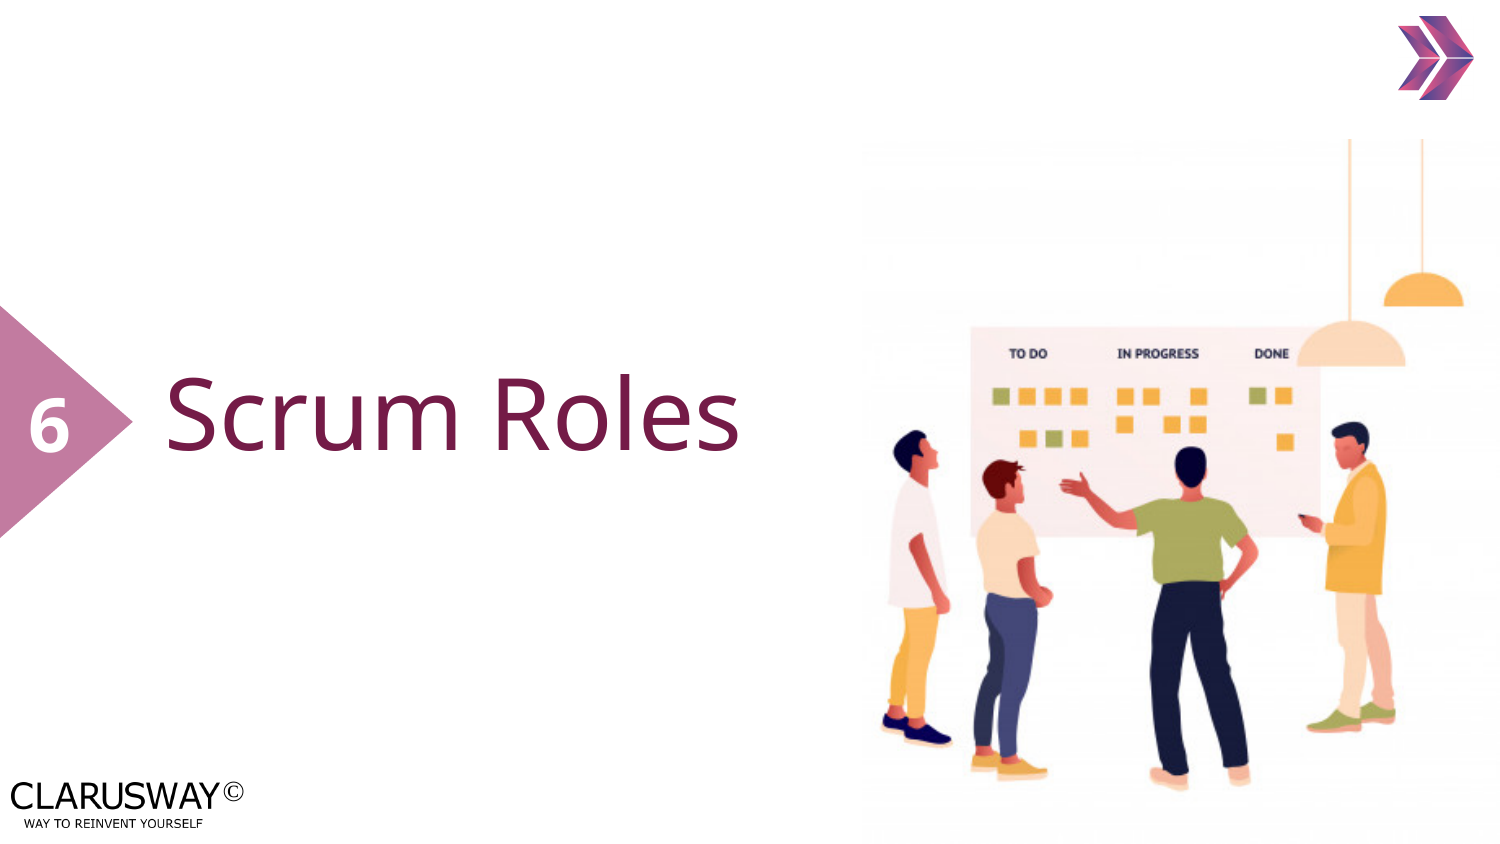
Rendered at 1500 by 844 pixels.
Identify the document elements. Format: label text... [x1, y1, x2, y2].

title Scrum Roles [164, 360, 856, 470]
picture [1398, 16, 1474, 100]
picture [11, 782, 220, 828]
text_box 6 [0, 306, 100, 540]
picture [861, 139, 1500, 844]
